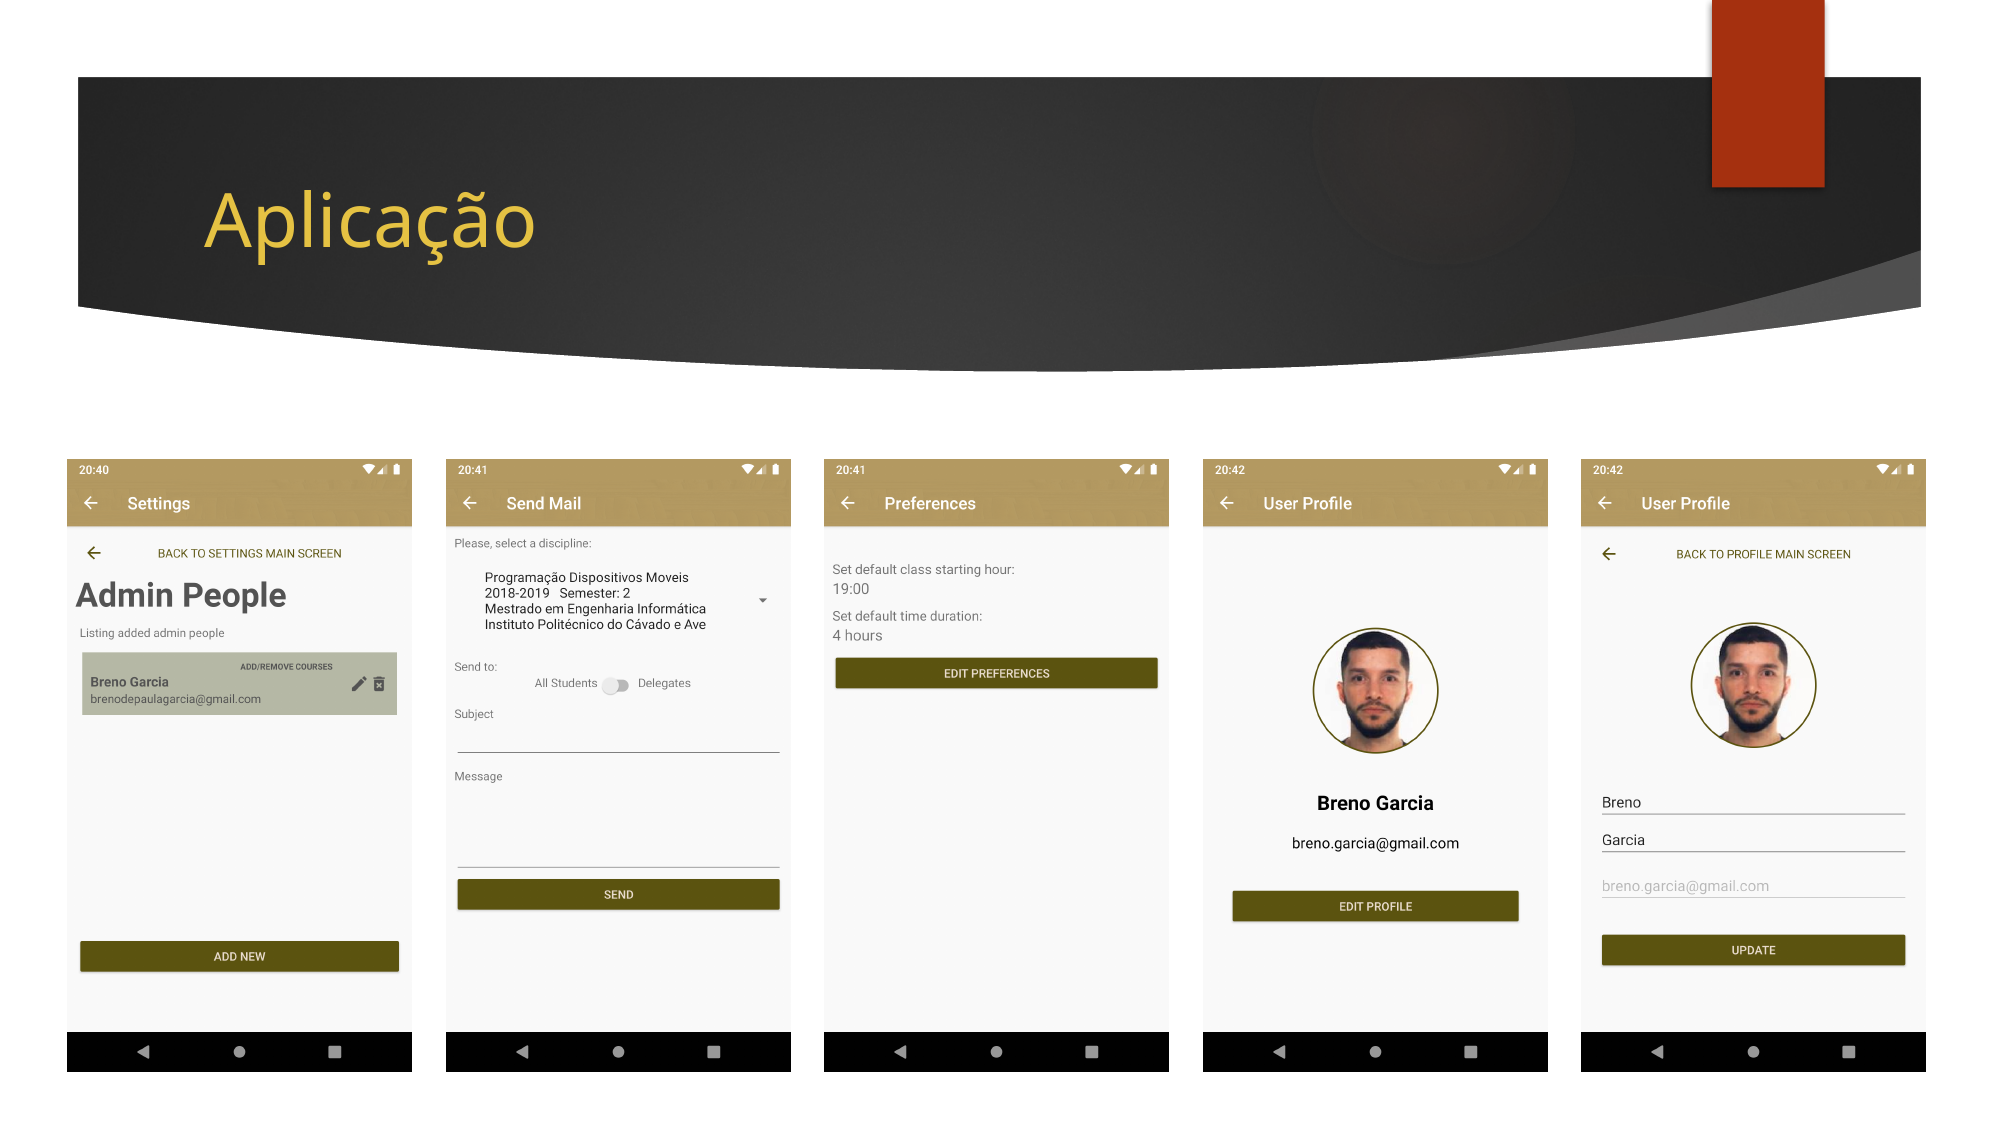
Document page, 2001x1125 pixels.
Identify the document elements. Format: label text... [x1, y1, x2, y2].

picture [824, 459, 1170, 1073]
picture [1202, 459, 1548, 1073]
title Aplicação [189, 159, 1627, 276]
picture [67, 459, 412, 1073]
picture [1581, 459, 1926, 1073]
picture [445, 459, 791, 1073]
